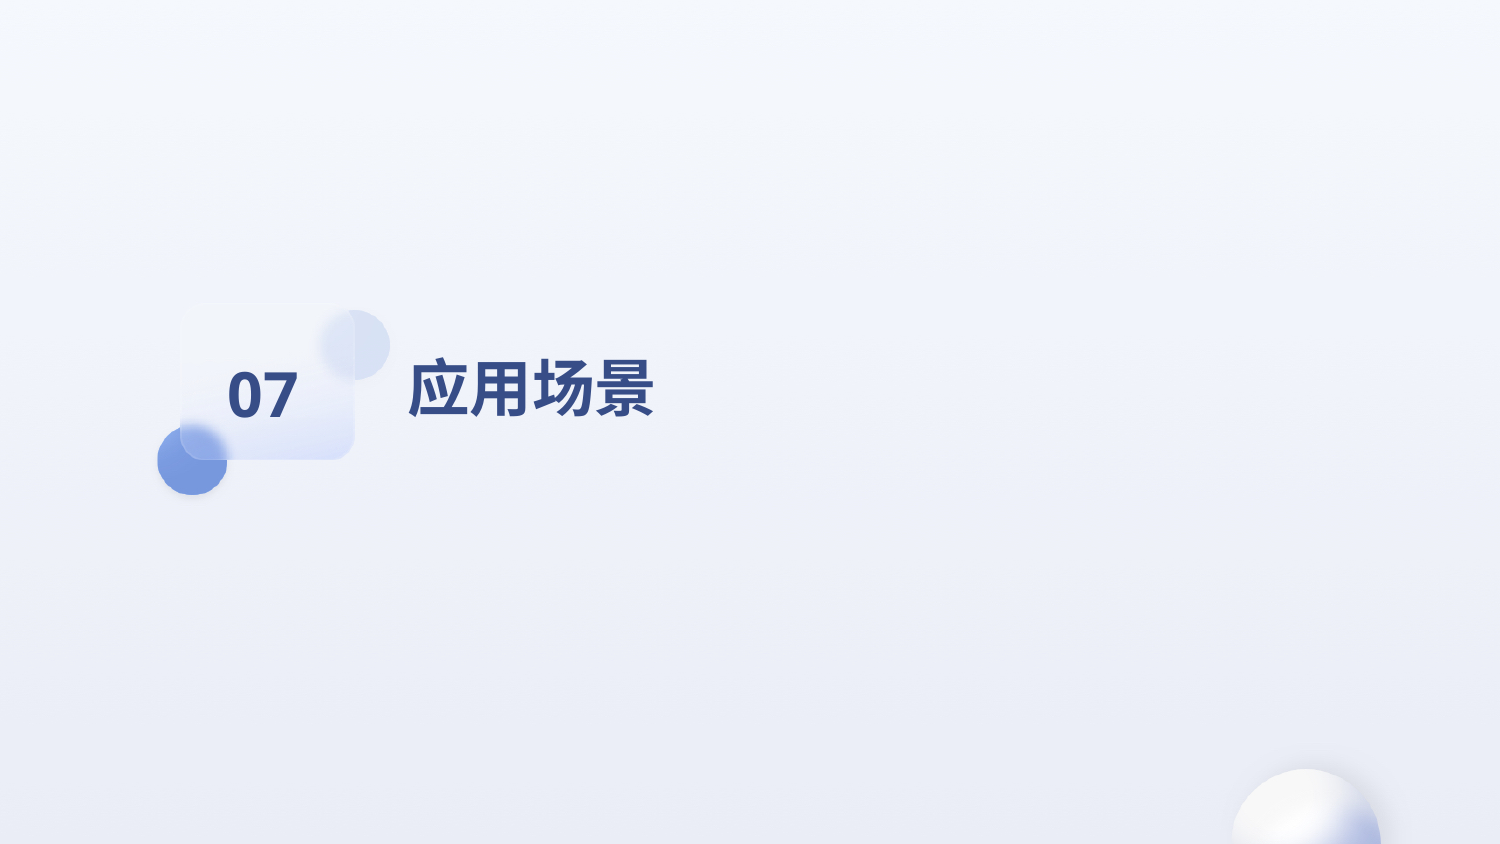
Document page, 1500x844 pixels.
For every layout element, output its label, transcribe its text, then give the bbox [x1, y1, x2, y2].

text_box 应用场景 [391, 323, 1425, 440]
text_box 07 [202, 338, 325, 446]
picture [0, 0, 1500, 844]
